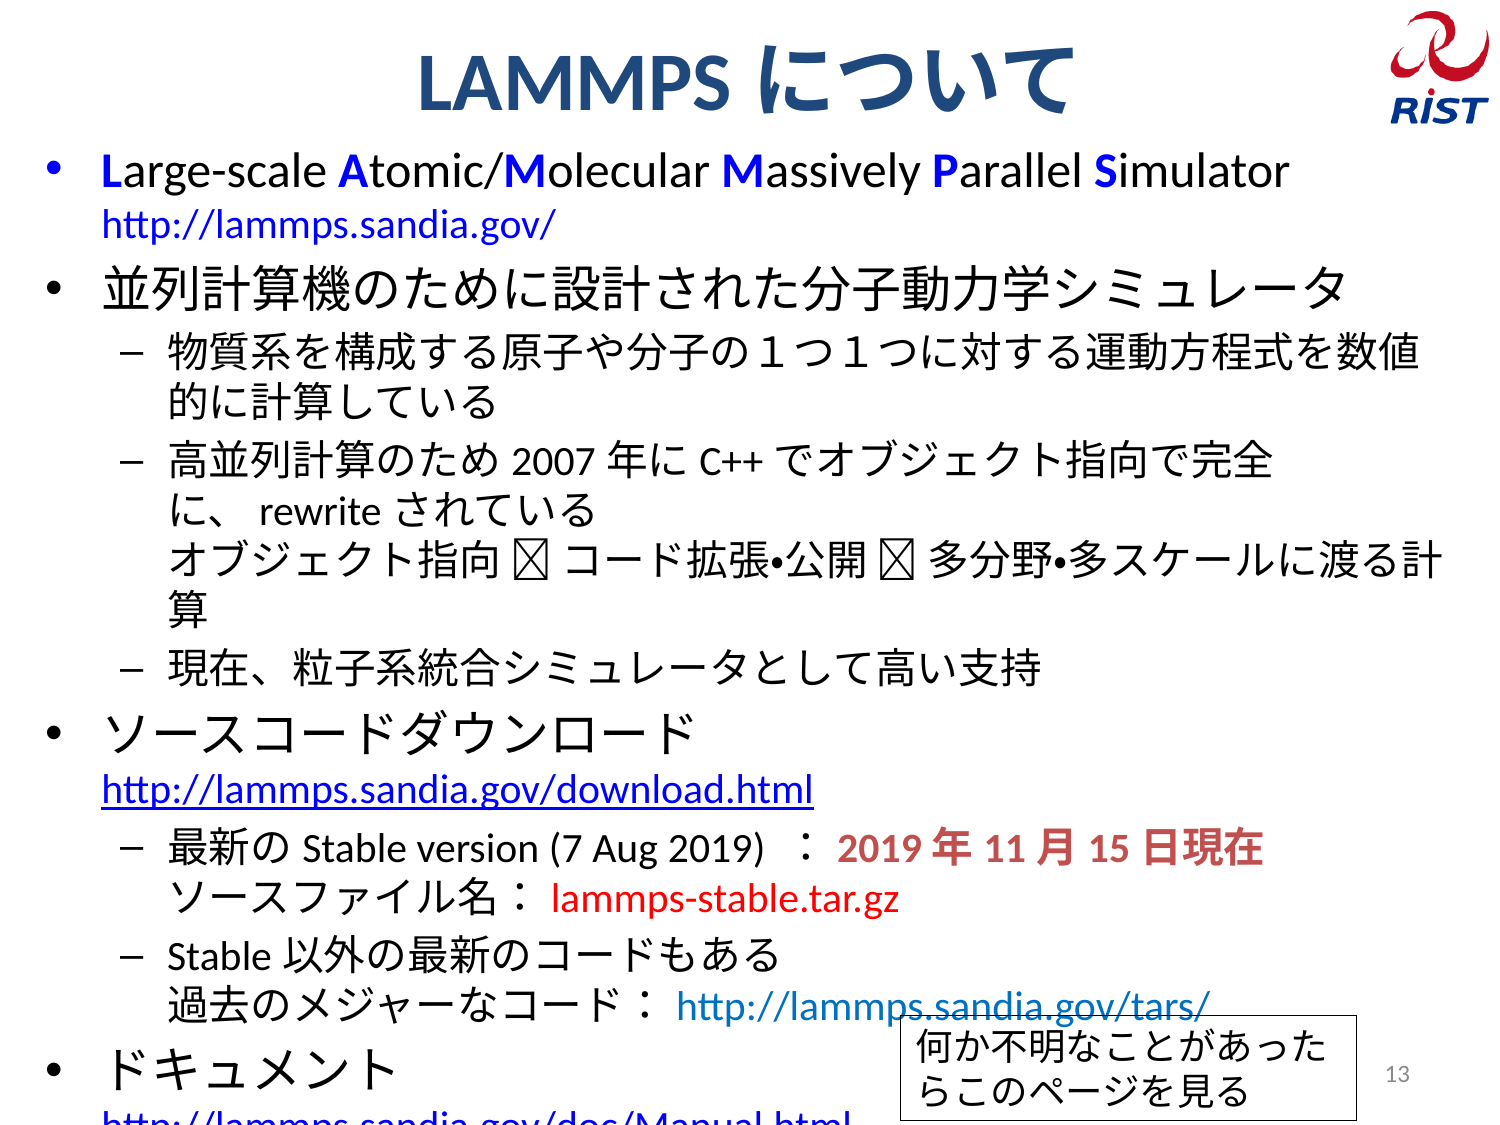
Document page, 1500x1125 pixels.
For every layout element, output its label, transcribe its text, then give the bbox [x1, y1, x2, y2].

list Large-scale Atomic/Molecular Massively Parallel Simulator http://lammps.sandia.gov/ 並列計算機のために設計された分子動力学シミュレータ 物質系を構成する原子や分子の１つ１つに対する運動方程式を数値的に計算している 高並列計算のため2007年にC++でオブジェクト指向で完全に、rewriteされている オブジェクト指向  コード拡張・公開  多分野・多スケールに渡る計算 現在、粒子系統合シミュレータとして高い支持 ソースコードダウンロード http://lammps.sandia.gov/download.html 最新のStable version (7 Aug 2019) ：2019年11月15日現在 ソースファイル名：lammps-stable.tar.gz Stable以外の最新のコードもある 過去のメジャーなコード：http://lammps.sandia.gov/tars/ ドキュメント http://lammps.sandia.gov/doc/Manual.html [30, 129, 1470, 1125]
picture [1379, 0, 1500, 135]
slide_number 13 [1074, 1042, 1425, 1103]
text_box 何か不明なことがあったらこのページを見る [900, 1015, 1357, 1121]
title LAMMPSについて [75, 1, 1425, 129]
